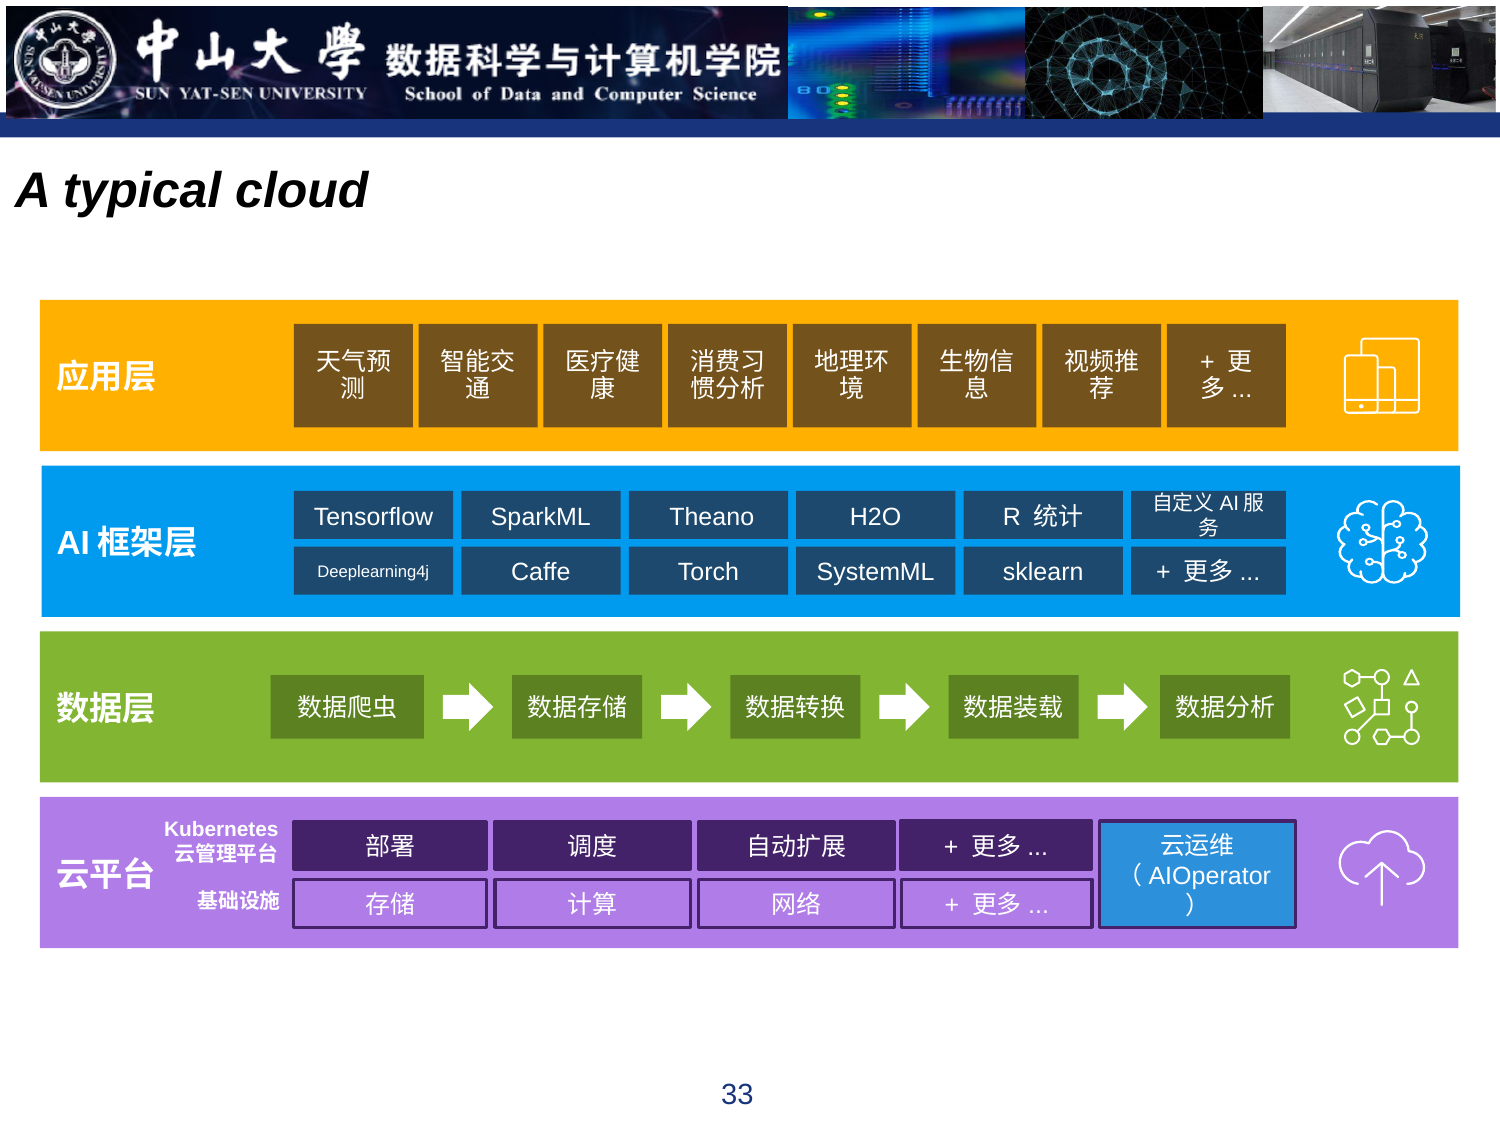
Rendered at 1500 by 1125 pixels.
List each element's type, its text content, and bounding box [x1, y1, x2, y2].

text_box A typical cloud [0, 149, 1363, 225]
slide_number 33 [562, 1067, 913, 1119]
picture [6, 6, 1496, 119]
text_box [39, 299, 1461, 949]
